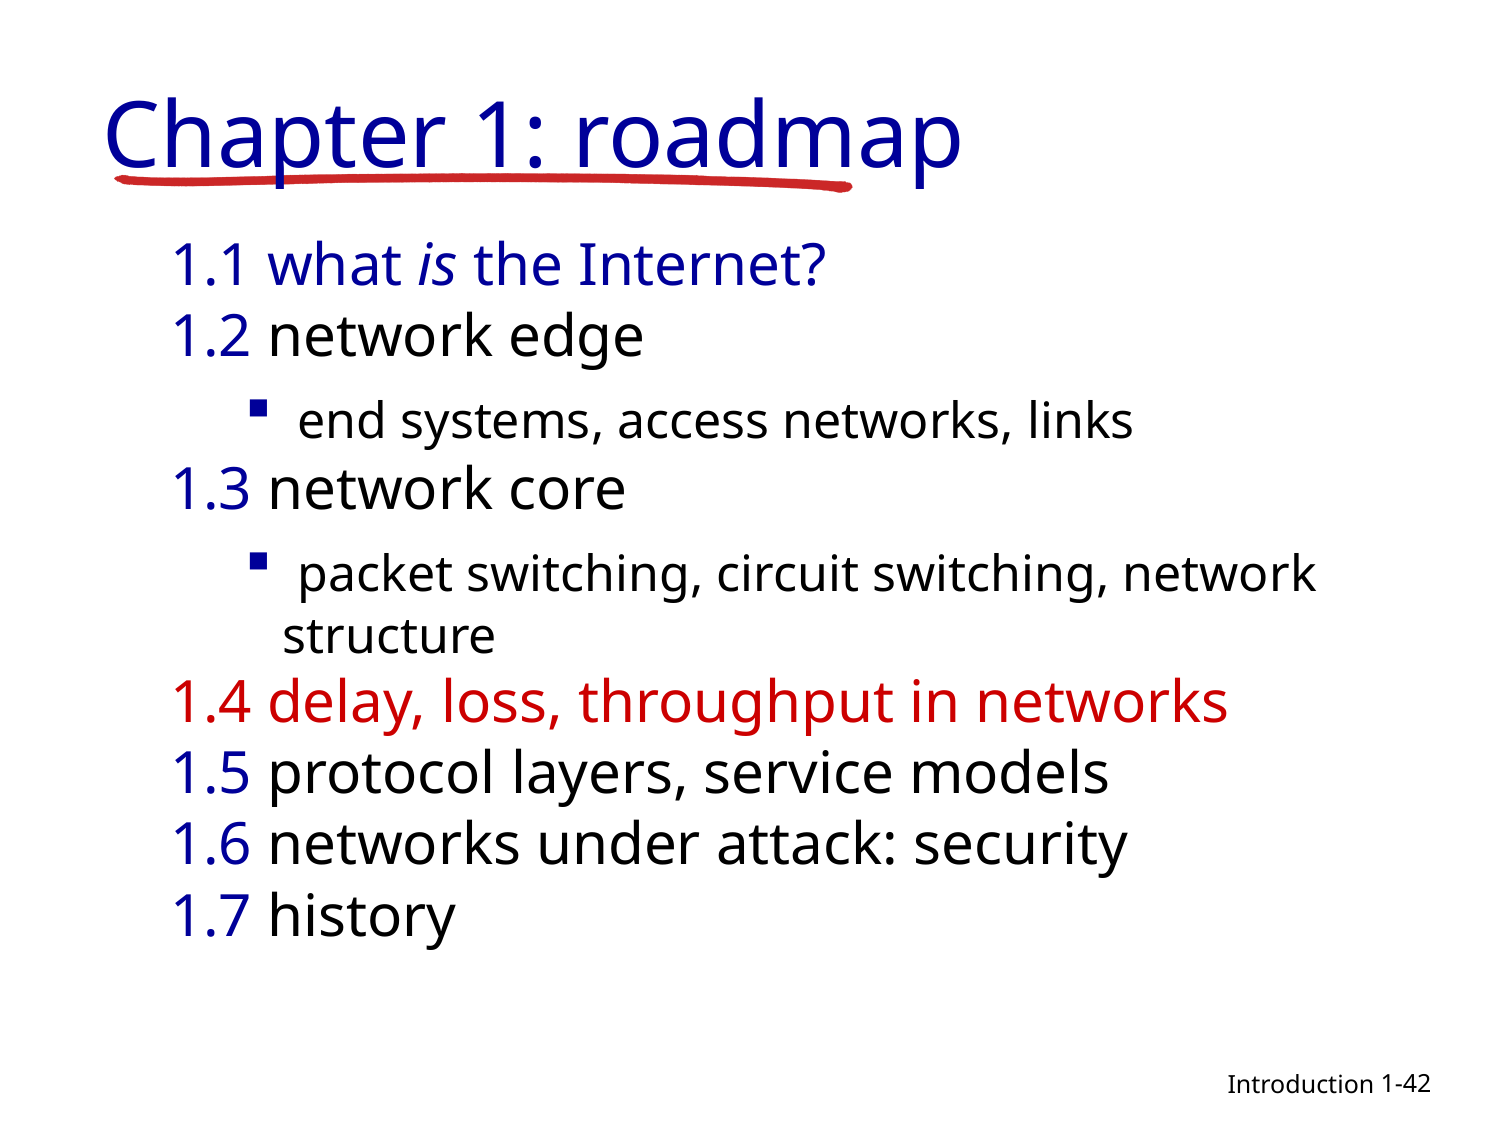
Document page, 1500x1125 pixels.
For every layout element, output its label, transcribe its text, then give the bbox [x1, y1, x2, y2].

slide_number 1-42 [1365, 1059, 1477, 1106]
list 1.1 what is the Internet? 1.2 network edge end systems, access networks, links 1.3 network core packet switching, circuit switching, network structure 1.4 delay, loss, throughput in networks 1.5 protocol layers, service models 1.6 networks under attack: security 1.7 history [79, 230, 1427, 994]
picture [111, 168, 862, 198]
footer Introduction [914, 1060, 1391, 1109]
title Chapter 1: roadmap [87, 37, 1363, 225]
